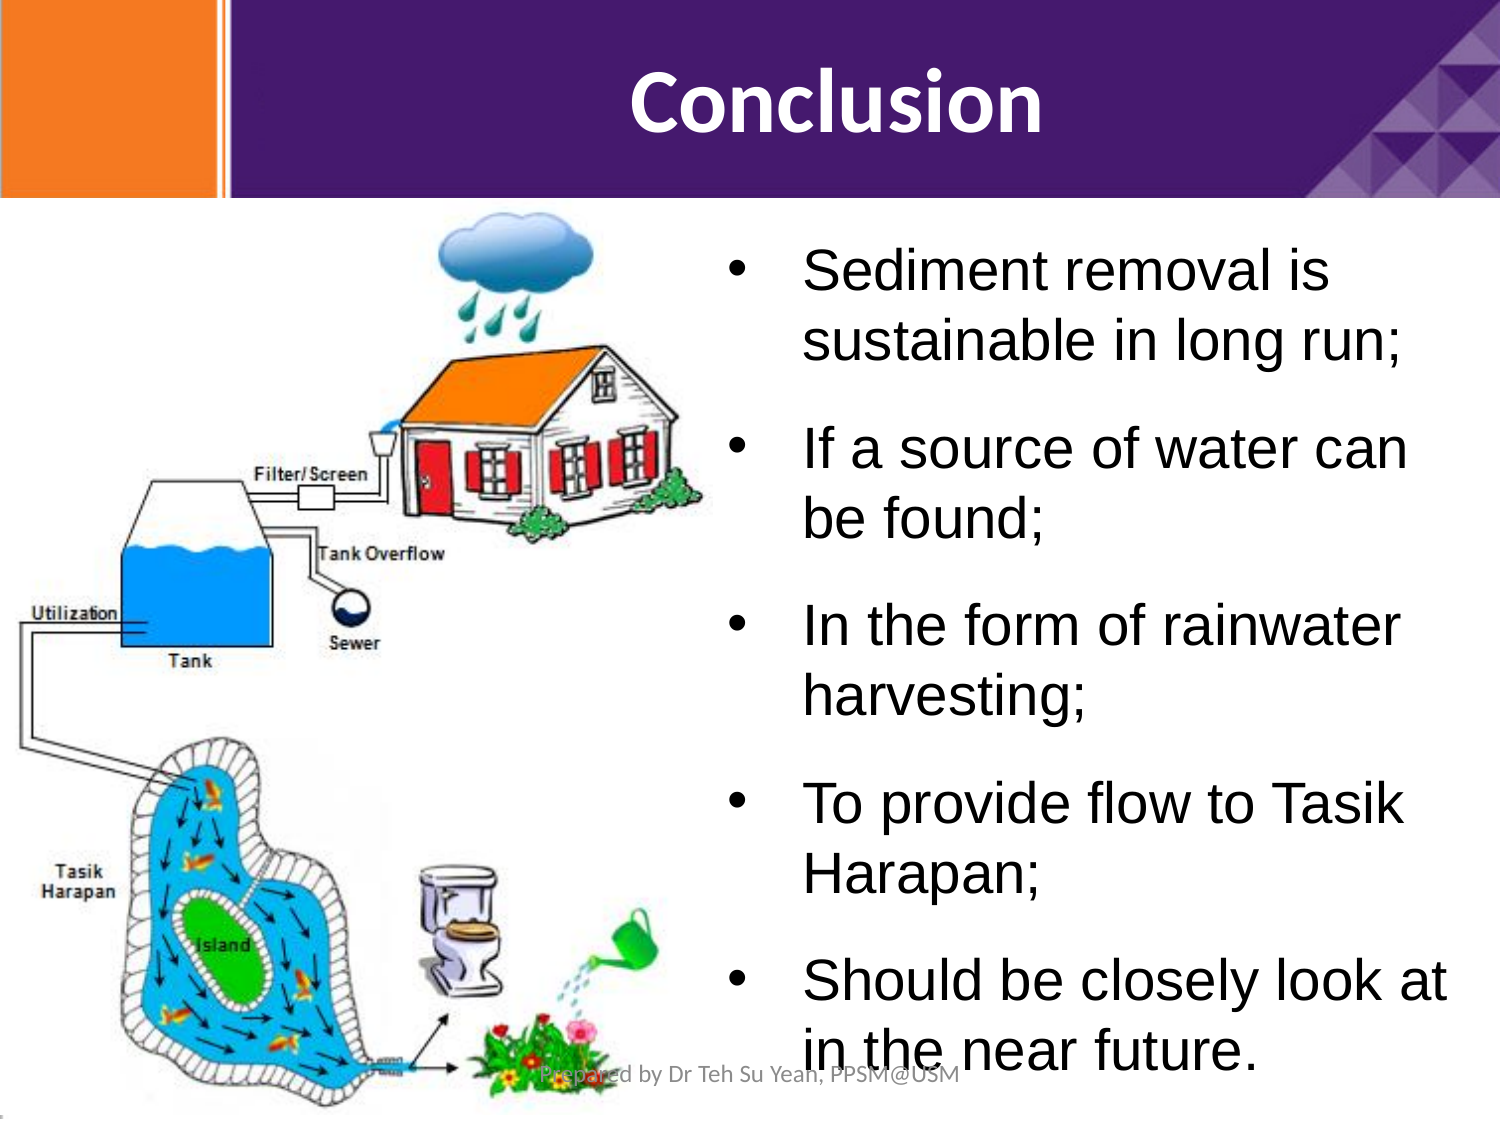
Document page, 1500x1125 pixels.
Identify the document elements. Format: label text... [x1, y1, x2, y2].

text_box Sediment removal is sustainable in long run; If a source of water can be found; In the form of rainwater harvesting; To provide flow to Tasik Harapan; Should be closely look at in the near future. [716, 224, 1500, 930]
picture [0, 199, 713, 1119]
footer Prepared by Dr Teh Su Yean, PPSM@USM [716, 1042, 988, 1103]
picture [0, 0, 1500, 198]
